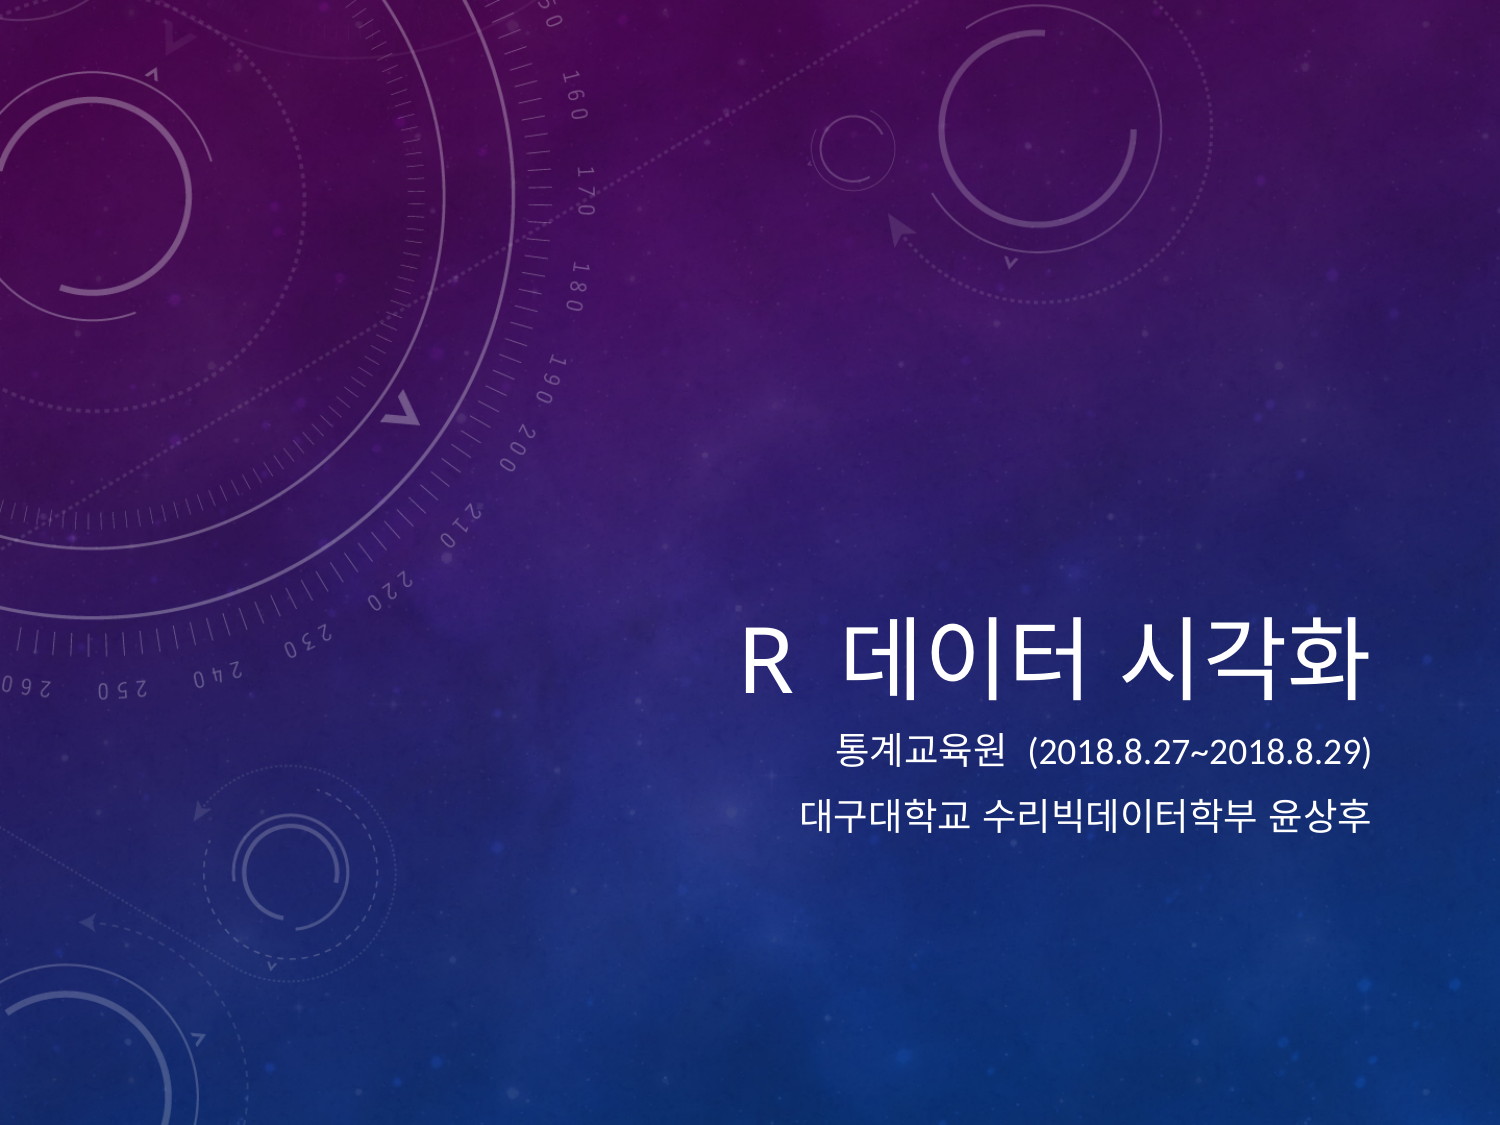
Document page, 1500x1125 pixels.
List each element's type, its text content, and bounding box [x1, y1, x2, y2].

subtitle 통계교육원 (2018.8.27~2018.8.29) 대구대학교 수리빅데이터학부 윤상후 [450, 719, 1388, 950]
title R 데이터 시각화 [450, 322, 1388, 719]
picture [0, 0, 1500, 1125]
